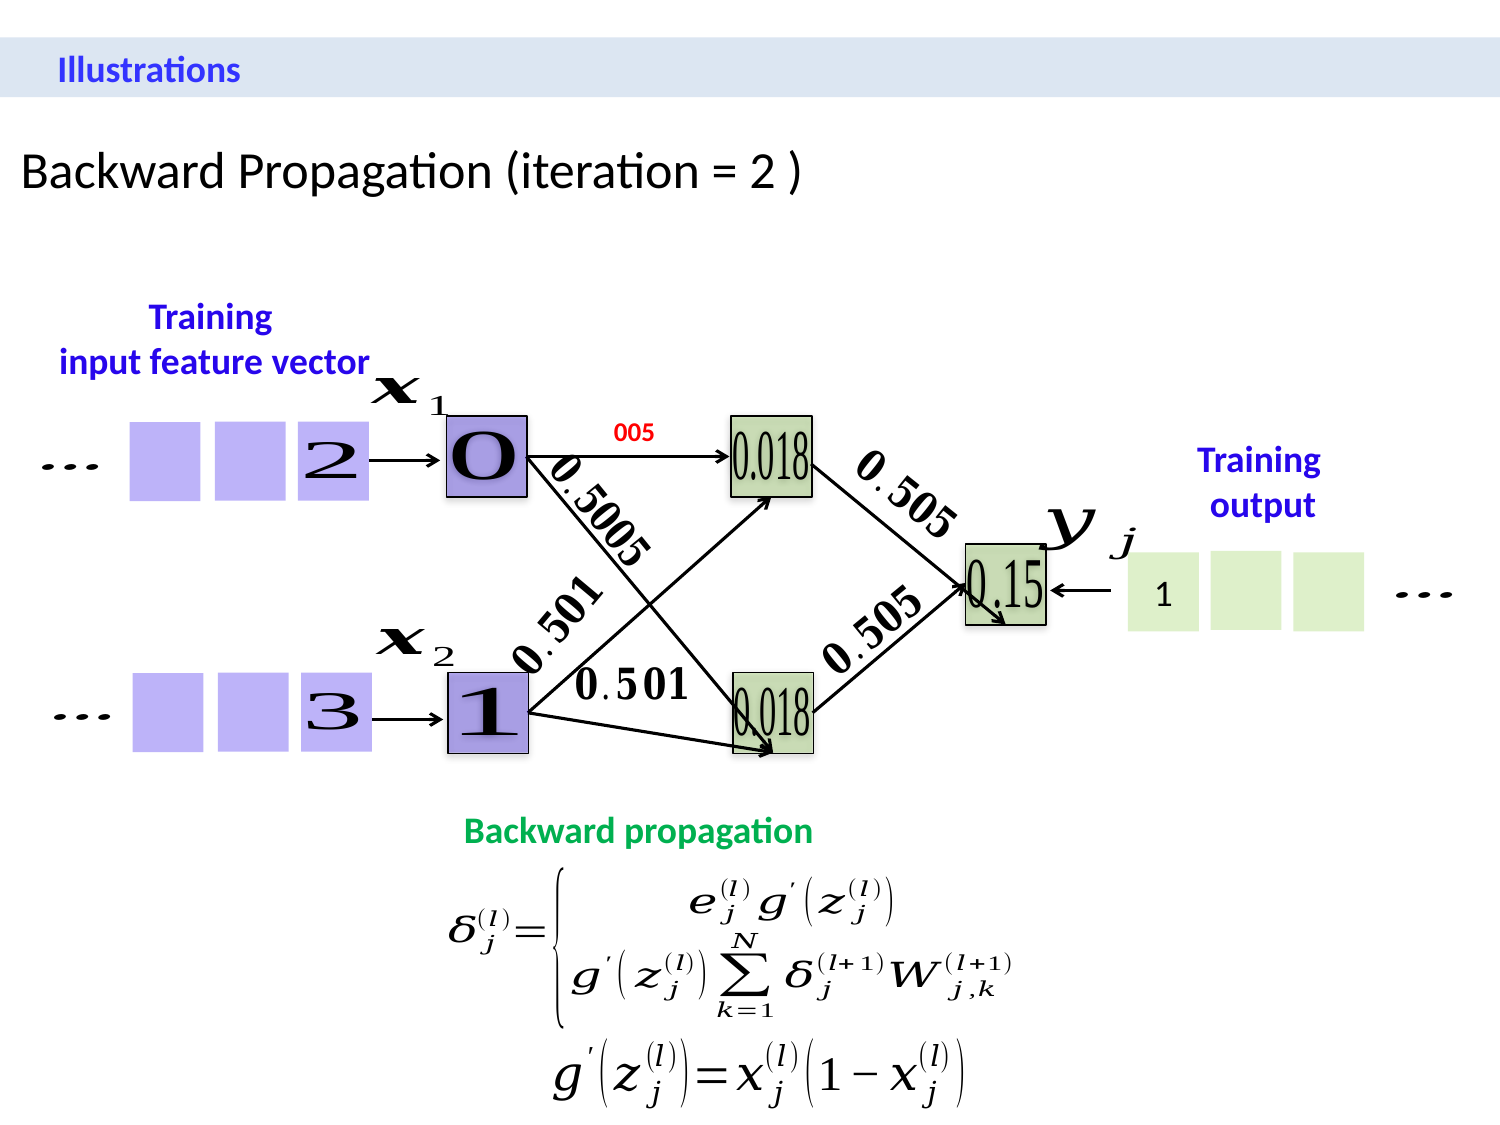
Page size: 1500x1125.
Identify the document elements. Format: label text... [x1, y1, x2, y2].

text_box [130, 671, 205, 754]
text_box [1291, 550, 1366, 633]
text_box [810, 463, 967, 583]
text_box [216, 670, 291, 754]
text_box [1209, 549, 1284, 632]
text_box Illustrations [0, 37, 1500, 98]
text_box Backward propagation [449, 798, 838, 859]
text_box 1 [1126, 550, 1201, 633]
text_box [296, 419, 371, 503]
text_box [127, 420, 202, 503]
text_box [527, 456, 733, 712]
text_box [812, 582, 967, 714]
text_box Training input feature vector [12, 284, 417, 390]
text_box Training output [1142, 427, 1384, 533]
text_box [213, 419, 288, 503]
text_box [299, 670, 374, 754]
text_box Backward Propagation (iteration = 2 ) [5, 129, 975, 207]
